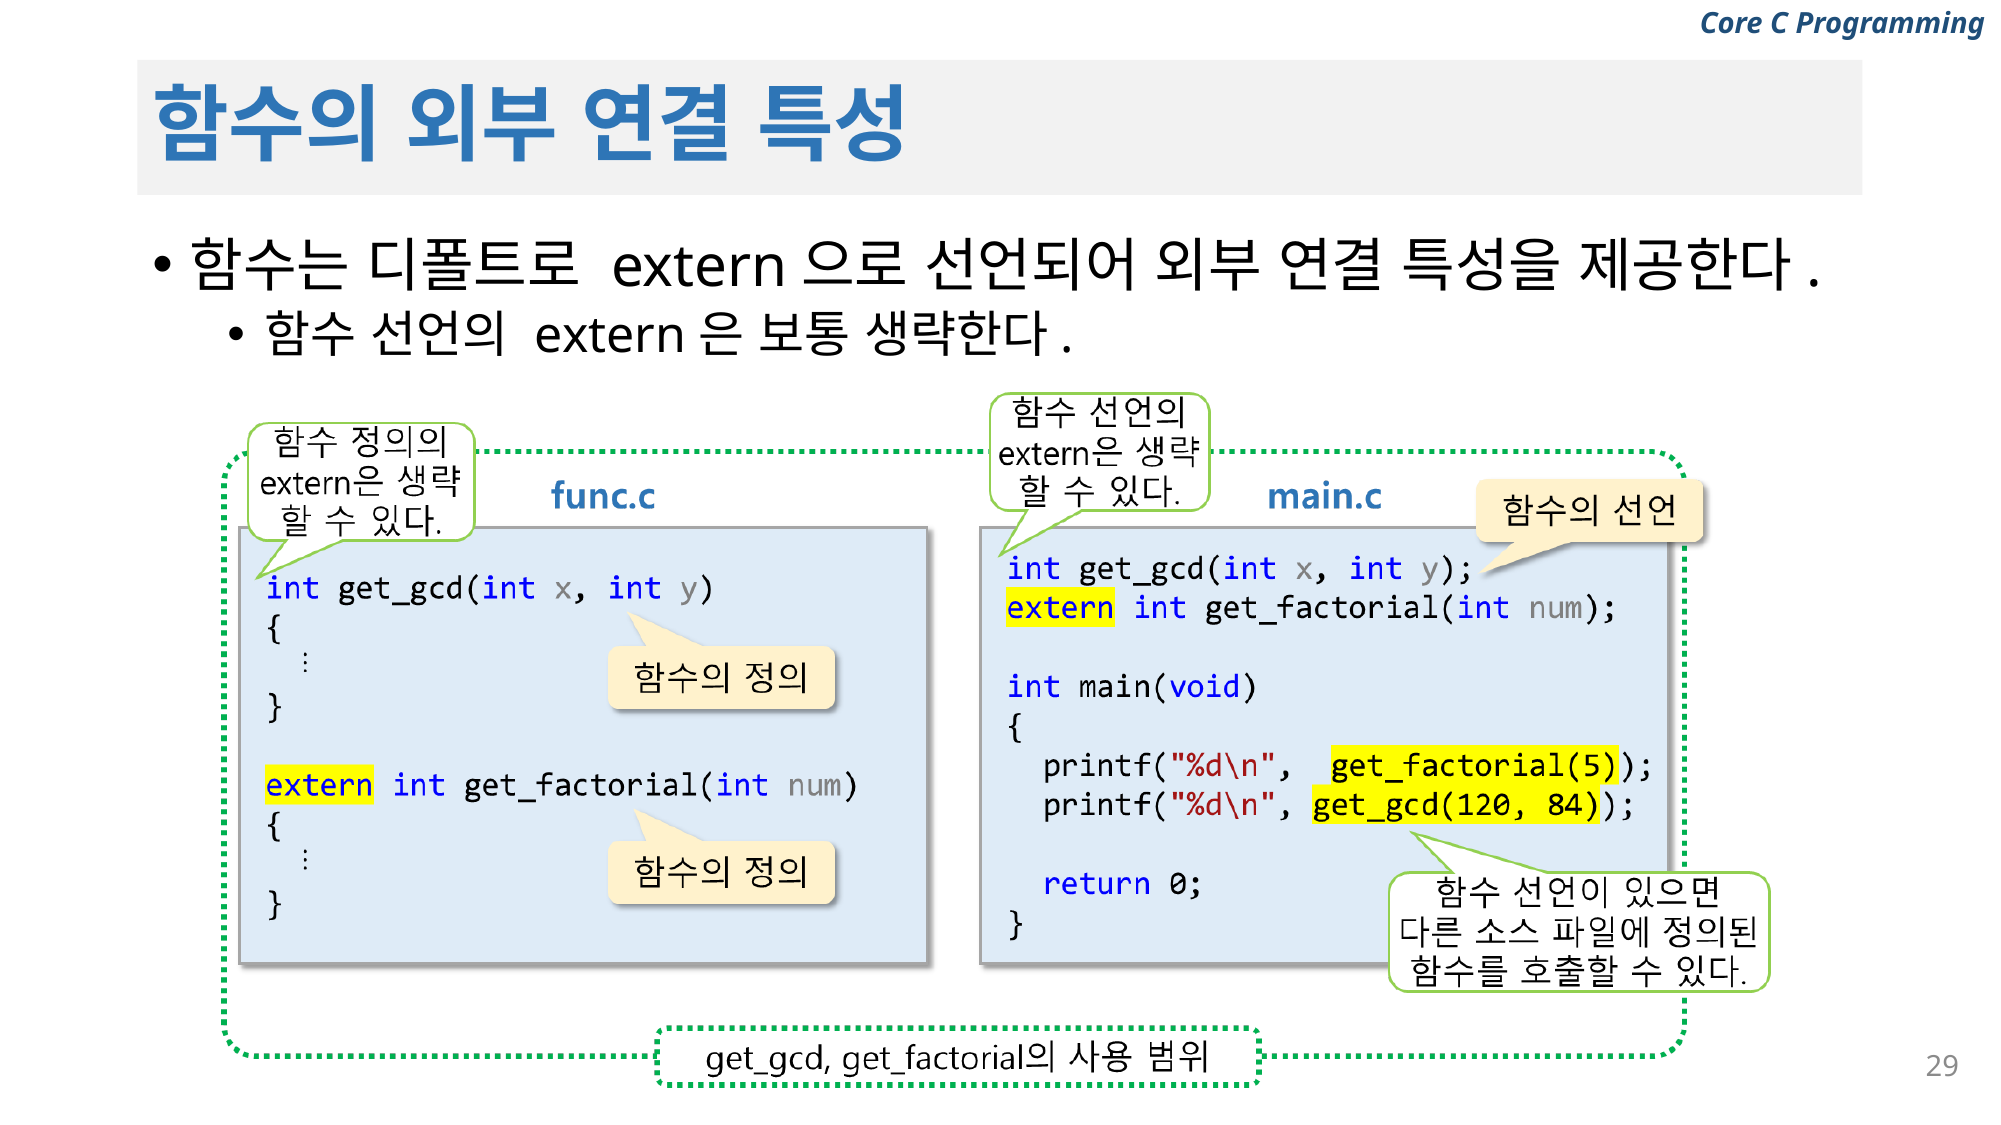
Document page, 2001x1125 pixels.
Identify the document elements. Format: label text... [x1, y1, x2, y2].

picture [221, 381, 1780, 1096]
slide_number 29 [1850, 1028, 1975, 1107]
title 함수의 외부 연결 특성 [137, 59, 1863, 195]
list 함수는 디폴트로 extern으로 선언되어 외부 연결 특성을 제공한다. 함수 선언의 extern은 보통 생략한다. [137, 228, 1863, 1084]
